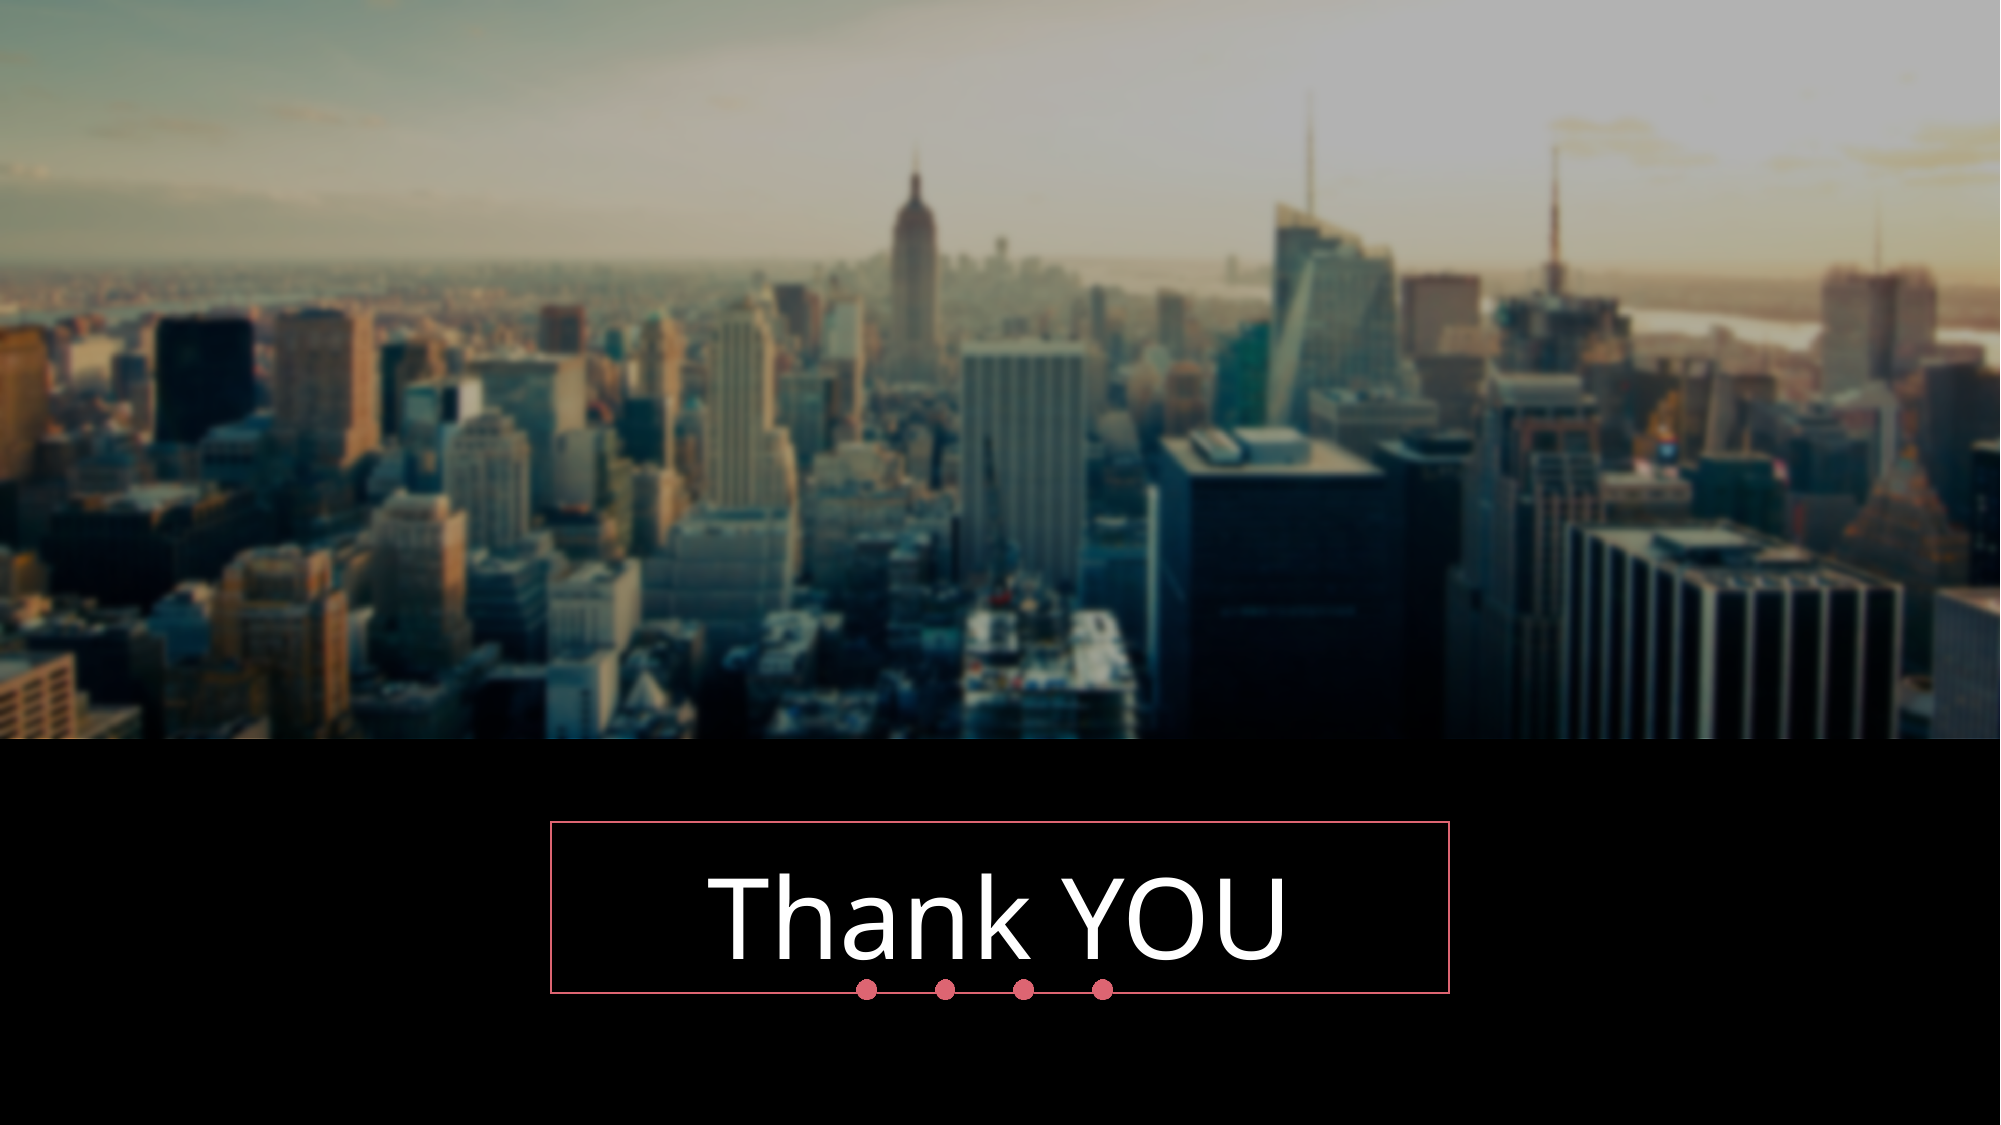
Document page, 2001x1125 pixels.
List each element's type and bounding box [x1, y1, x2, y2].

picture [856, 979, 877, 1000]
picture [1092, 979, 1113, 1000]
picture [935, 979, 956, 1000]
picture [1013, 979, 1034, 1000]
picture [0, 0, 2000, 739]
text_box [550, 822, 1450, 994]
